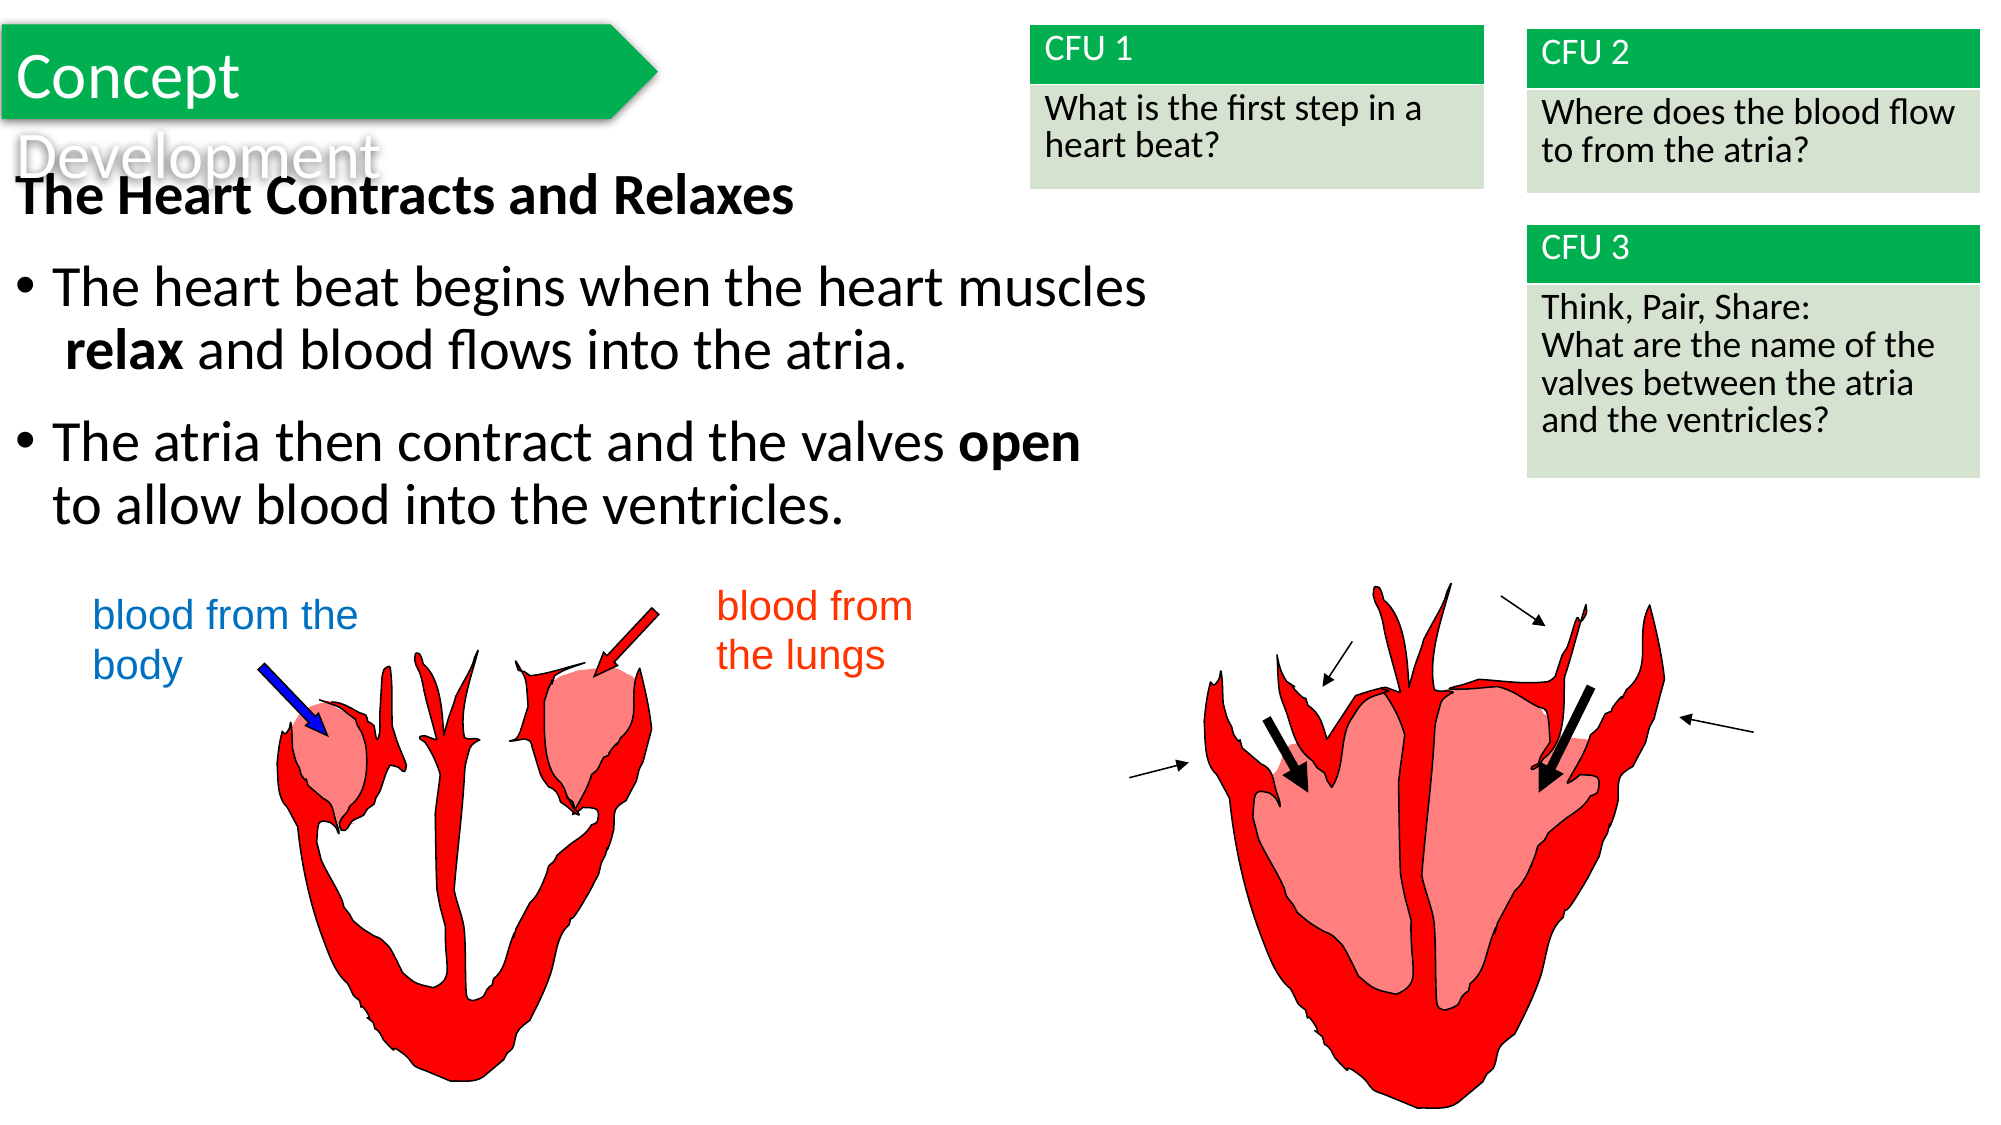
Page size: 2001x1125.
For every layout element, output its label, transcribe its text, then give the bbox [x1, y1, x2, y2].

table_header CFU 1 [1030, 25, 1484, 84]
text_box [1129, 580, 1754, 1111]
table_header CFU 3 [1527, 225, 1980, 283]
table_header CFU 2 [1527, 29, 1980, 88]
list The Heart Contracts and Relaxes The heart beat begins when the heart muscles relax and blood flows into the atria. The atria then contract and the valves open to allow blood into the ventricles. [0, 156, 1725, 871]
table_cell Where does the blood flow to from the atria? [1527, 90, 1980, 193]
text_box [77, 570, 952, 1084]
text_box Concept Development [1, 24, 658, 119]
table_cell Think, Pair, Share: What are the name of the valves between the atria and the ventricles? [1527, 285, 1980, 478]
table_cell What is the first step in a heart beat? [1030, 85, 1484, 189]
